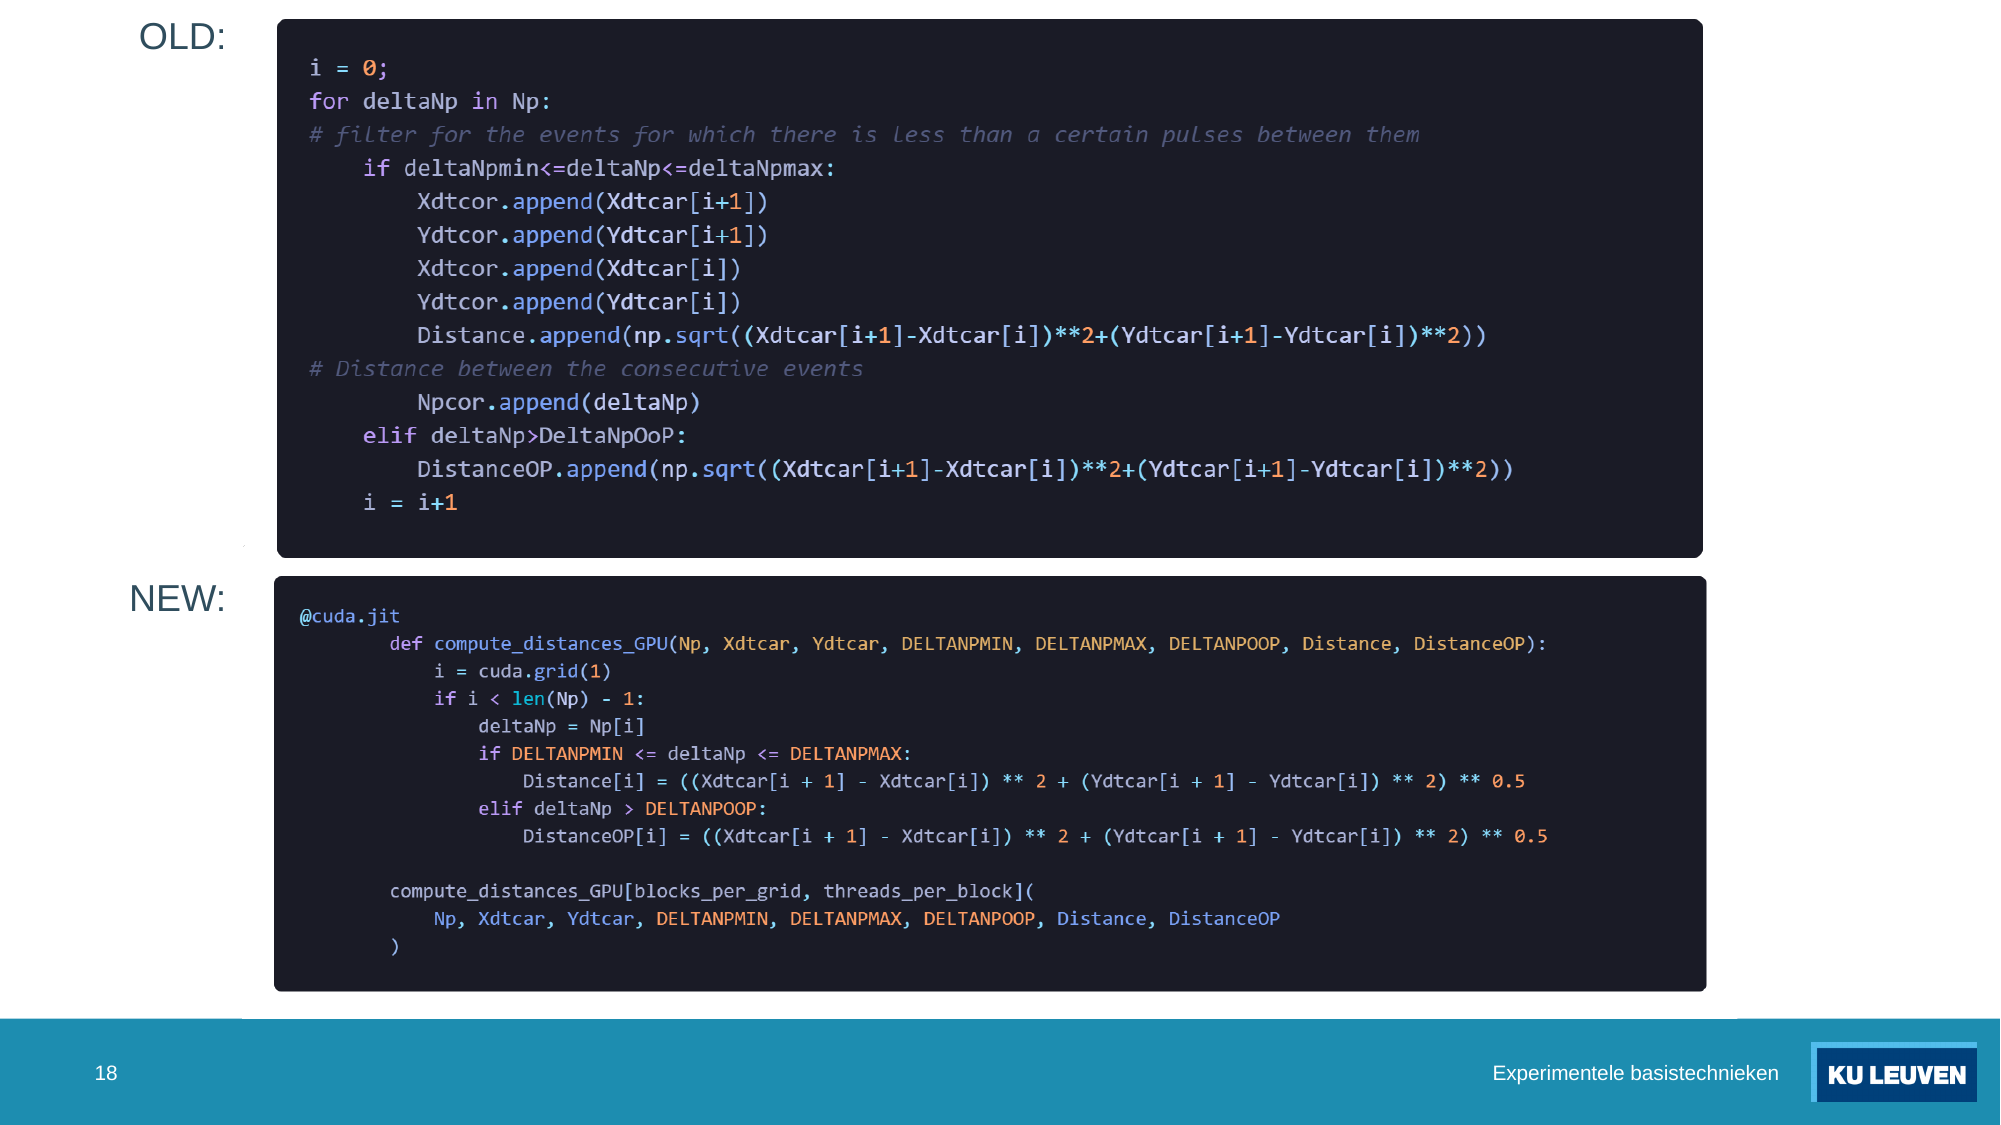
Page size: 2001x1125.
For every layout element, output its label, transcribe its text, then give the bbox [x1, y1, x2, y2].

footer Experimentele basistechnieken [989, 1018, 1809, 1125]
text_box NEW: [114, 566, 242, 627]
slide_number 18 [94, 1018, 201, 1125]
picture [1811, 1042, 1977, 1102]
text_box OLD: [124, 4, 238, 65]
picture [238, 0, 1741, 1019]
